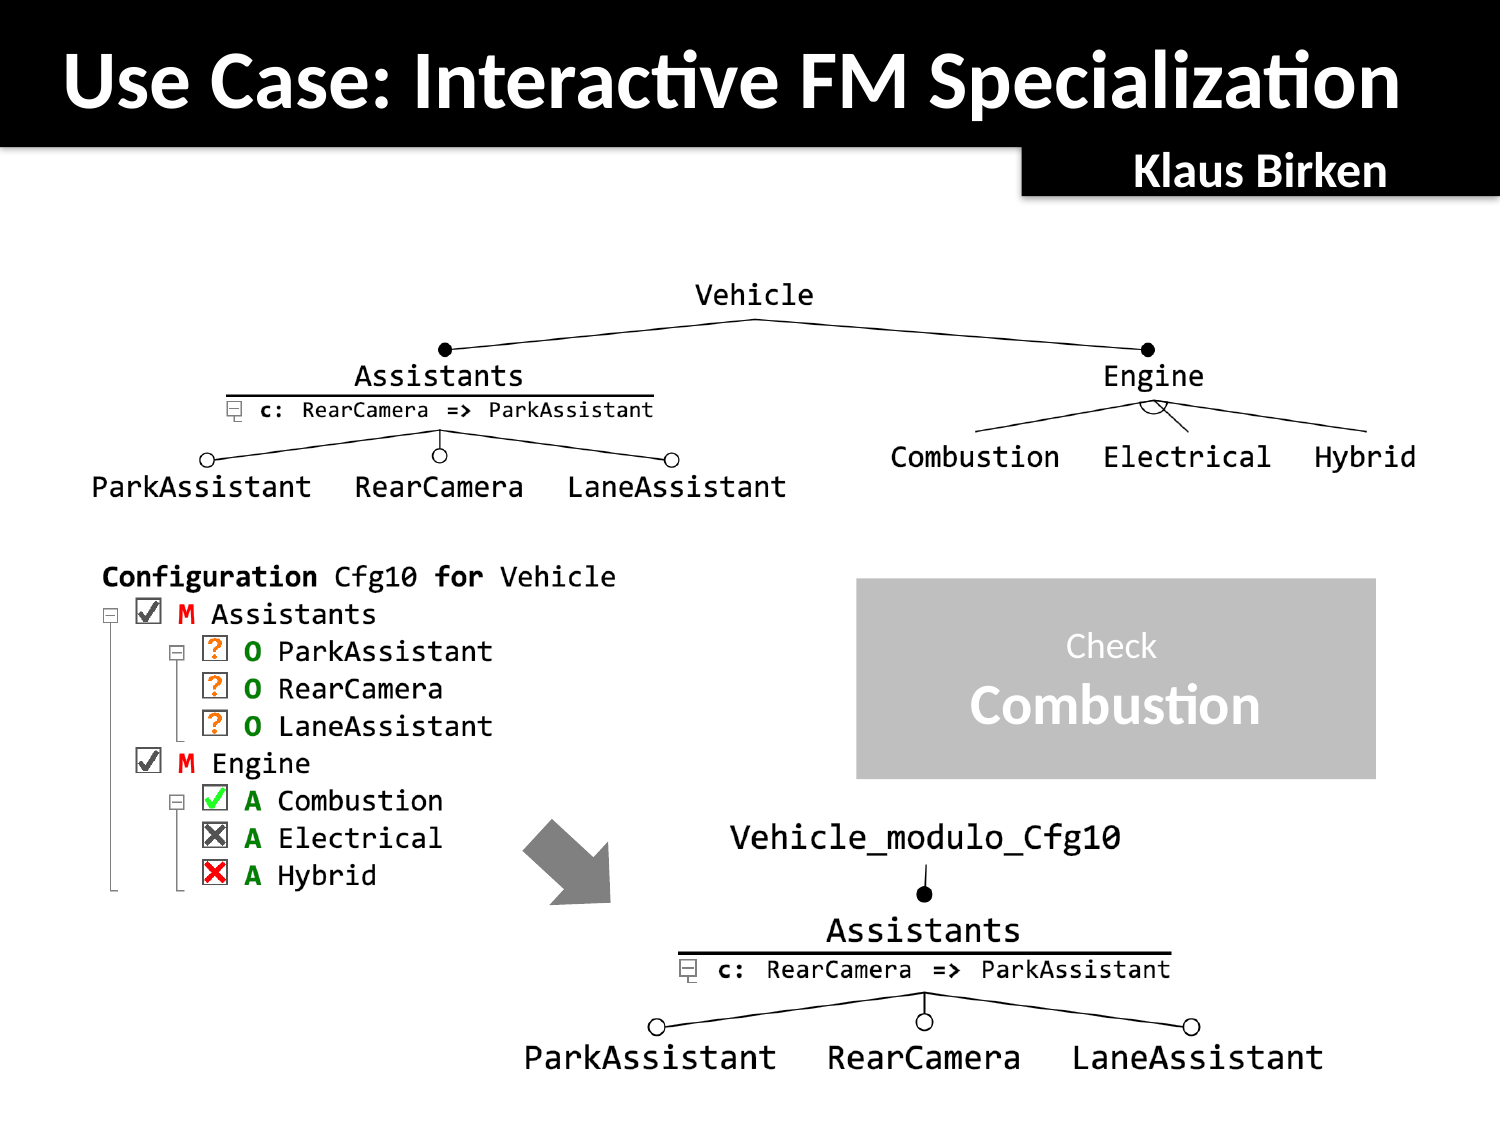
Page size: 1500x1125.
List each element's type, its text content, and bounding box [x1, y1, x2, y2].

picture [88, 553, 1343, 1085]
picture [84, 269, 1422, 512]
text_box Check Combustion [854, 576, 1378, 781]
text_box Use Case: Interactive FM Specialization [47, 2, 1459, 140]
text_box [0, 0, 1500, 148]
text_box Klaus Birken [1021, 137, 1500, 197]
